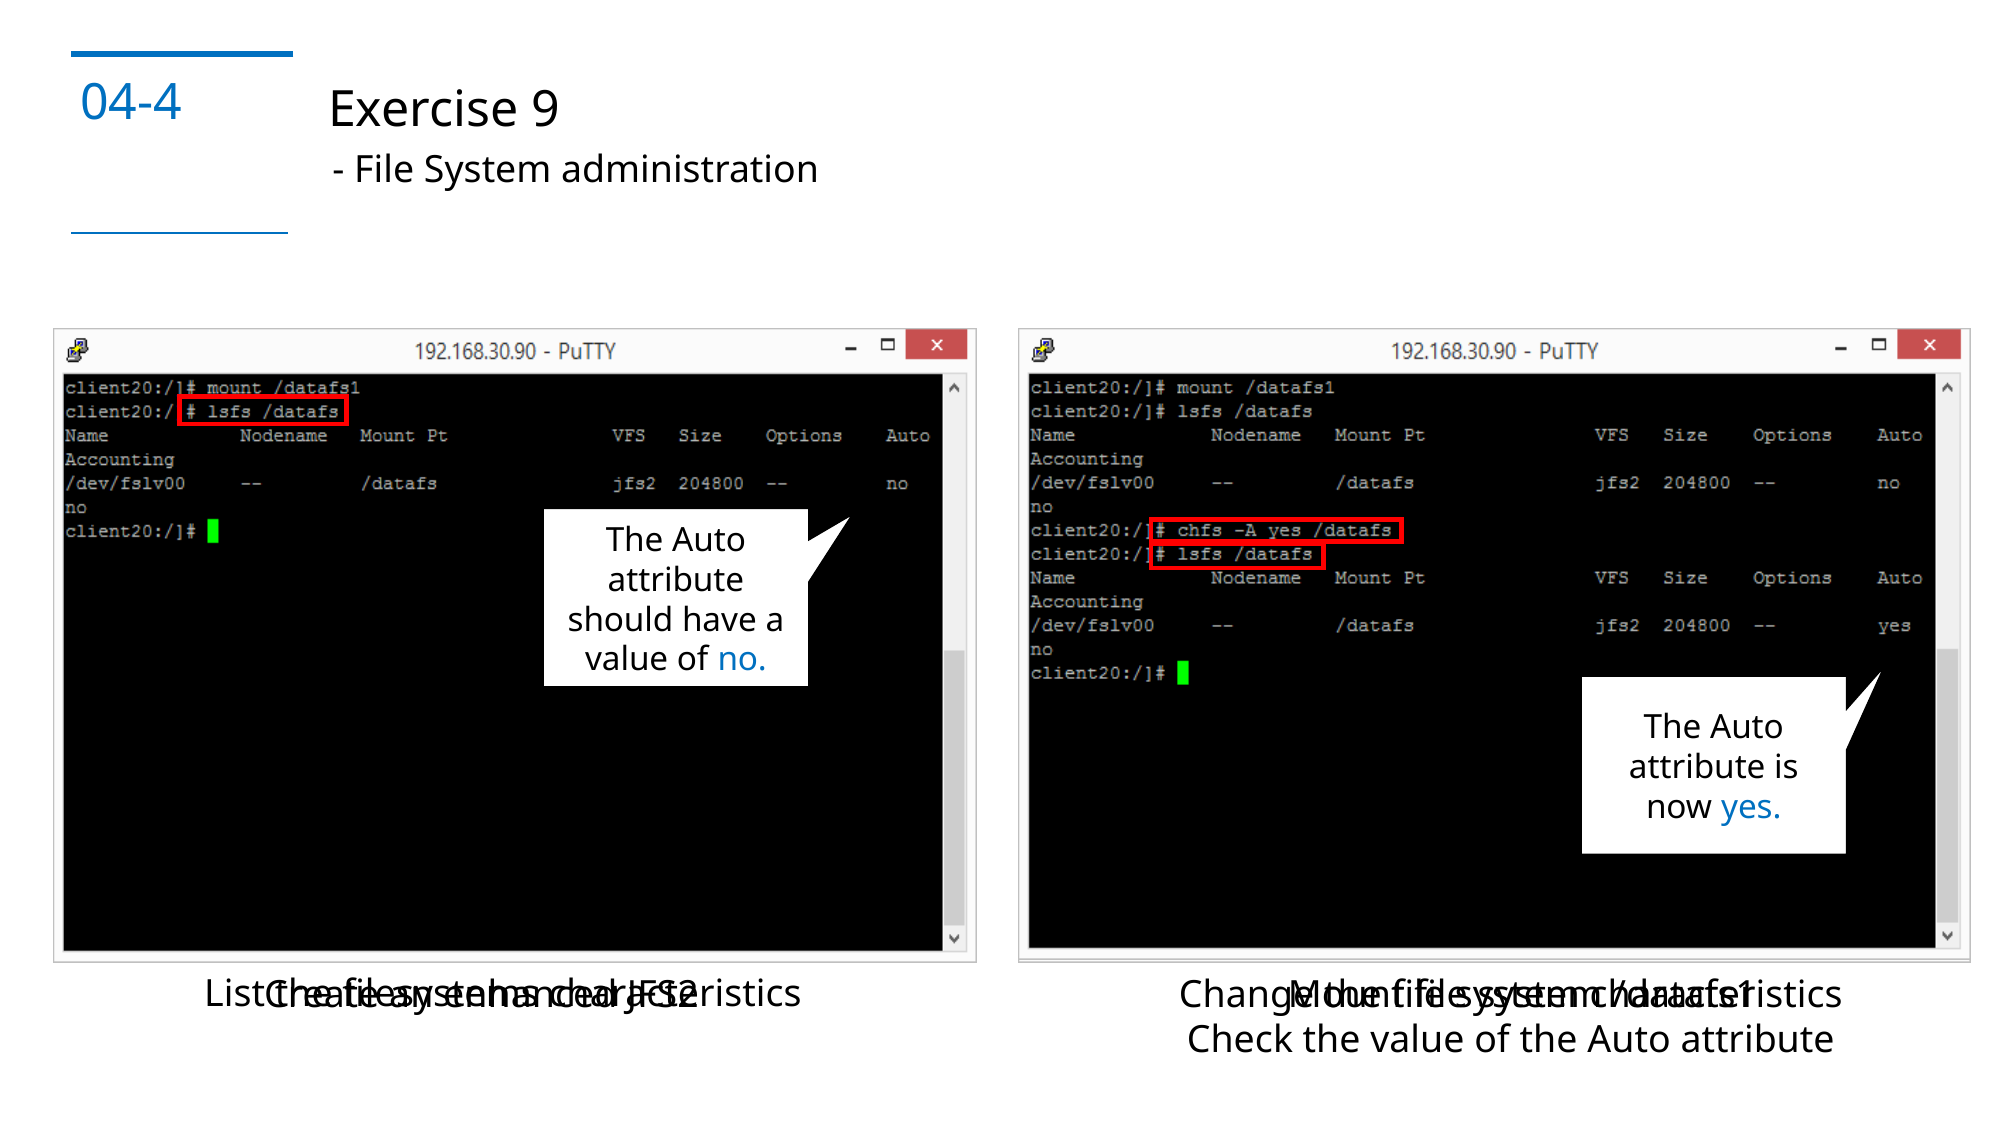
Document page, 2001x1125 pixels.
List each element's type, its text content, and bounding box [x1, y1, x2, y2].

text_box Change the file system characteristics Check the value of the Auto attribute [1164, 964, 1859, 1068]
picture [1018, 328, 1971, 964]
text_box - File System administration [317, 137, 835, 198]
text_box List the filesystems characteristics [189, 964, 818, 1022]
picture [53, 328, 977, 964]
text_box Exercise 9 [313, 68, 576, 144]
text_box 04-4 [65, 61, 197, 137]
